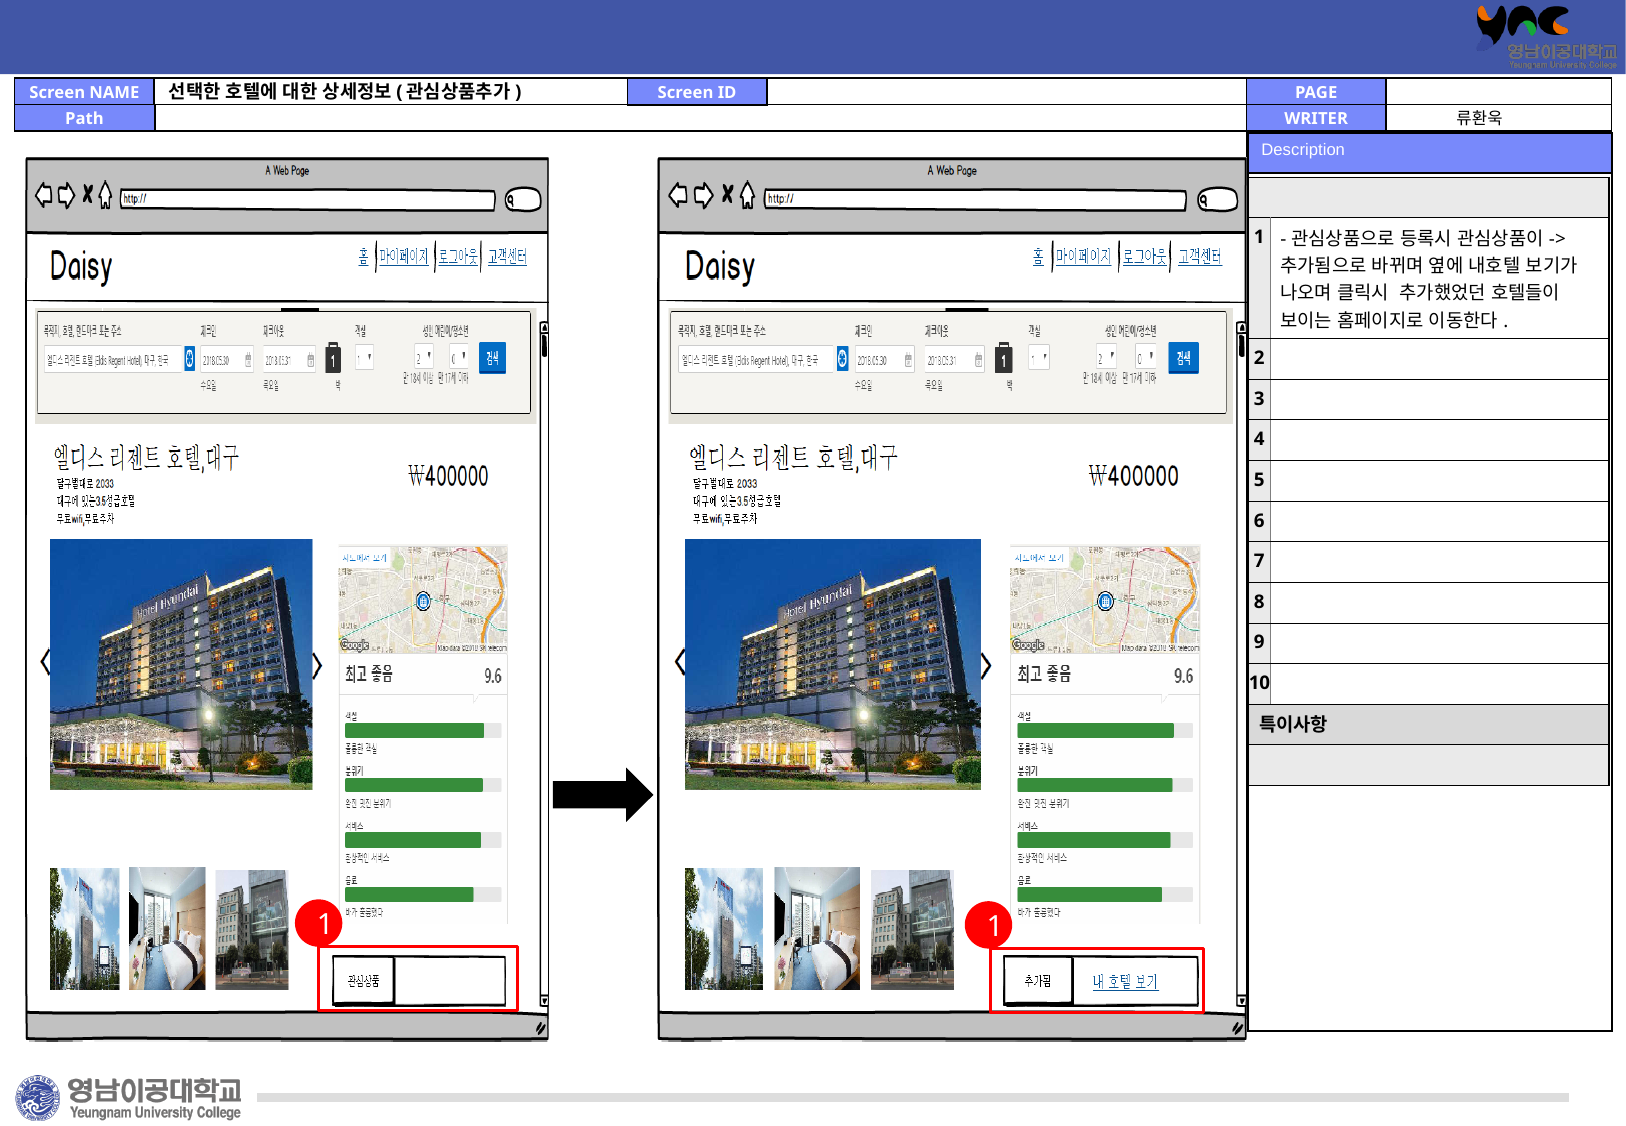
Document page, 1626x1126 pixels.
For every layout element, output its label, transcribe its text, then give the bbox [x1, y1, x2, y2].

picture [24, 157, 550, 1042]
table_cell 5 [1254, 461, 1270, 501]
table_cell 10 [1254, 664, 1270, 704]
picture [657, 157, 1247, 1042]
table_cell 3 [1254, 380, 1270, 419]
table_cell [1271, 502, 1608, 541]
table_cell 1 [1254, 218, 1270, 338]
table_cell 4 [1254, 420, 1270, 460]
table_cell 특이사항 [1254, 705, 1608, 744]
text_box [557, 767, 650, 822]
table_cell [1271, 624, 1608, 663]
table_cell 9 [1254, 624, 1270, 663]
table_cell 6 [1254, 502, 1270, 541]
table_cell [1271, 583, 1608, 623]
picture [15, 1075, 241, 1121]
table_cell -관심상품으로 등록시 관심상품이->추가됨으로 바뀌며 옆에 내호텔 보기가 나오며 클릭시 추가했었던 호텔들이 보이는 홈페이지로 이동한다. [1271, 218, 1608, 338]
table_cell 2 [1254, 339, 1270, 379]
table_cell [1271, 542, 1608, 582]
text_box 선택한 호텔에 대한 상세정보(관심상품추가) [154, 78, 628, 105]
table_cell [1271, 380, 1608, 419]
table_cell [1271, 664, 1608, 704]
table_cell [1271, 461, 1608, 501]
table_cell [1271, 420, 1608, 460]
table_cell 8 [1254, 583, 1270, 623]
table_cell 7 [1254, 542, 1270, 582]
table_cell [1254, 745, 1608, 785]
picture [1476, 5, 1617, 69]
table_header [1254, 178, 1608, 217]
table_cell [1271, 339, 1608, 379]
